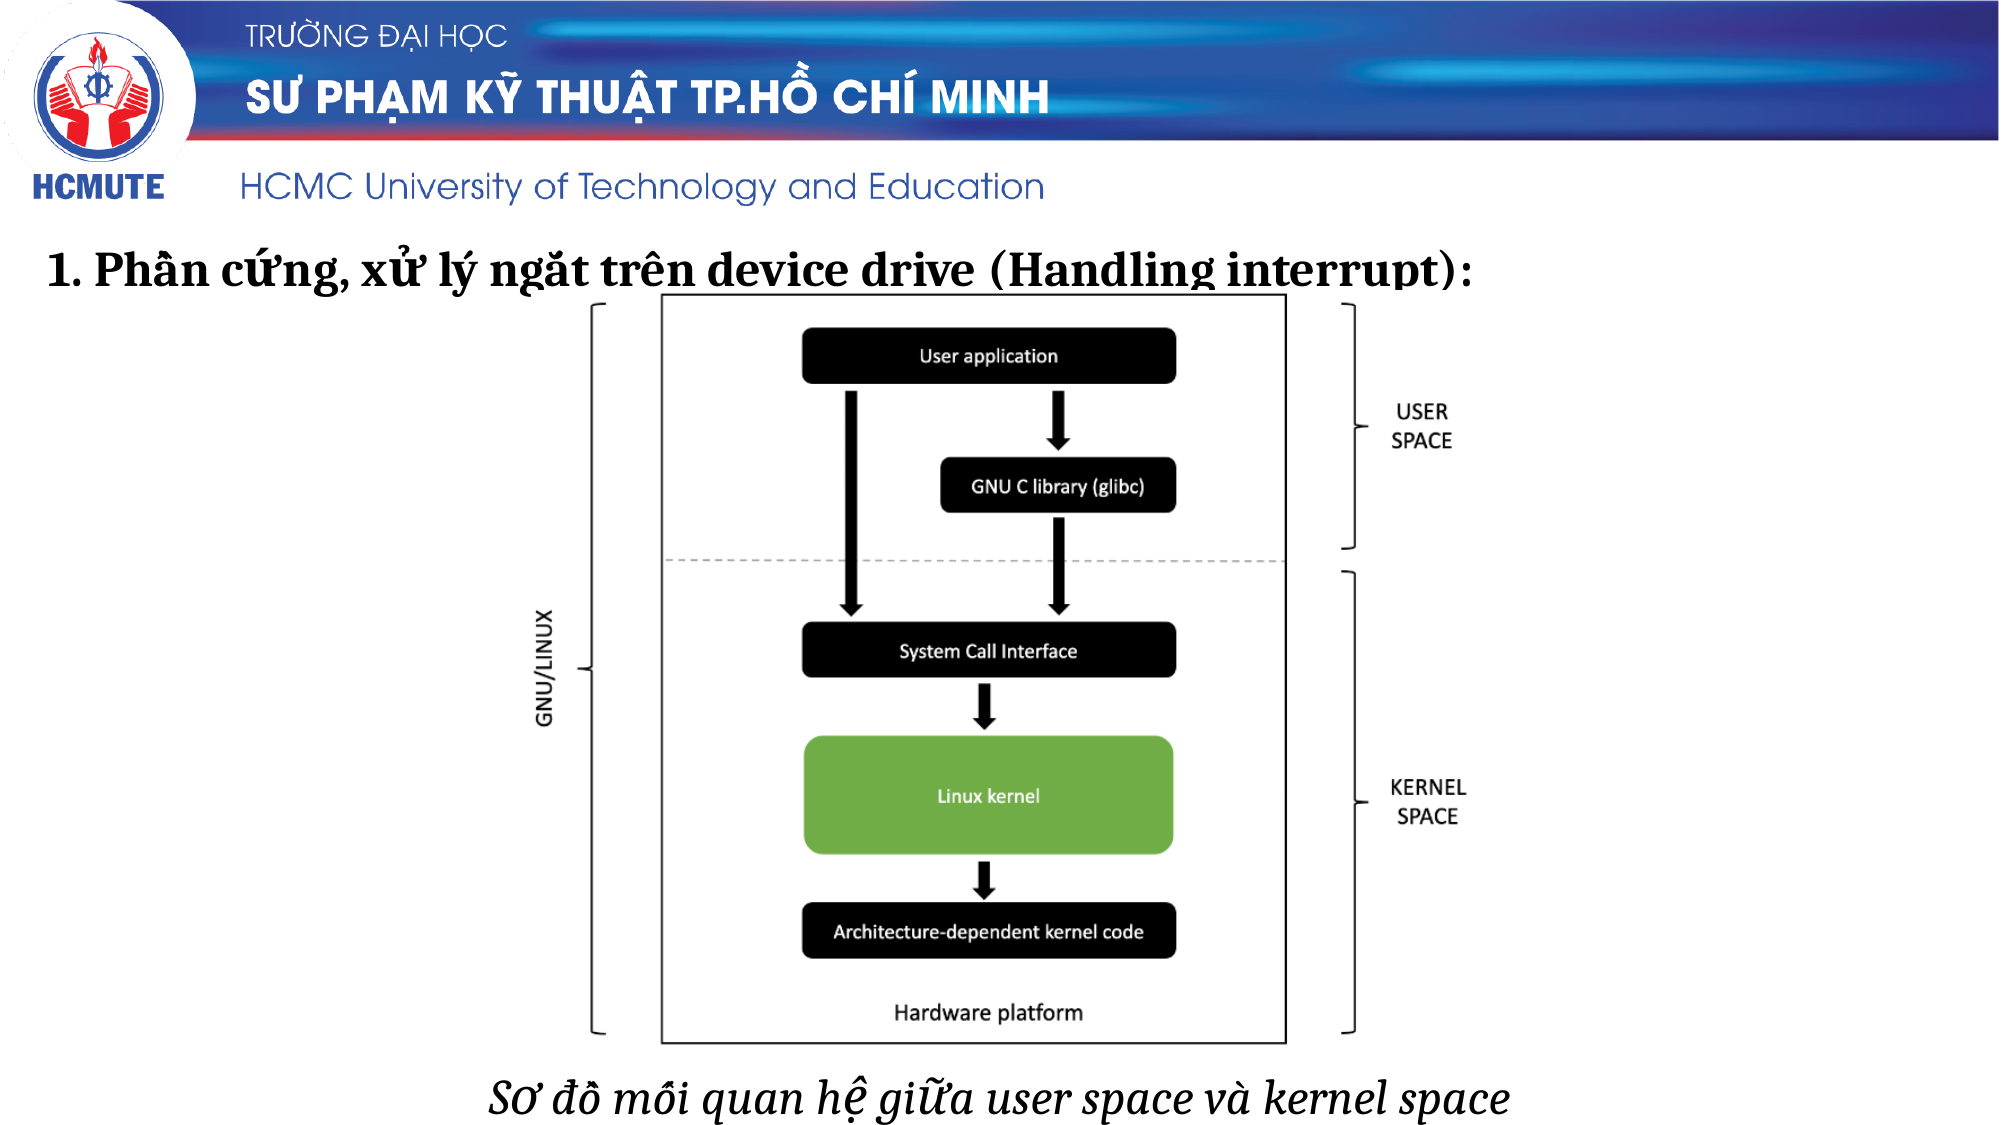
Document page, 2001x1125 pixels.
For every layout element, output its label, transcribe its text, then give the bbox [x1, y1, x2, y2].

text_box 1. Phần cứng, xử lý ngắt trên device drive (Handling interrupt): [33, 217, 1574, 297]
picture [0, 0, 2000, 207]
text_box Sơ đồ mối quan hệ giữa user space và kernel space [309, 1056, 1691, 1125]
picture [530, 290, 1470, 1049]
